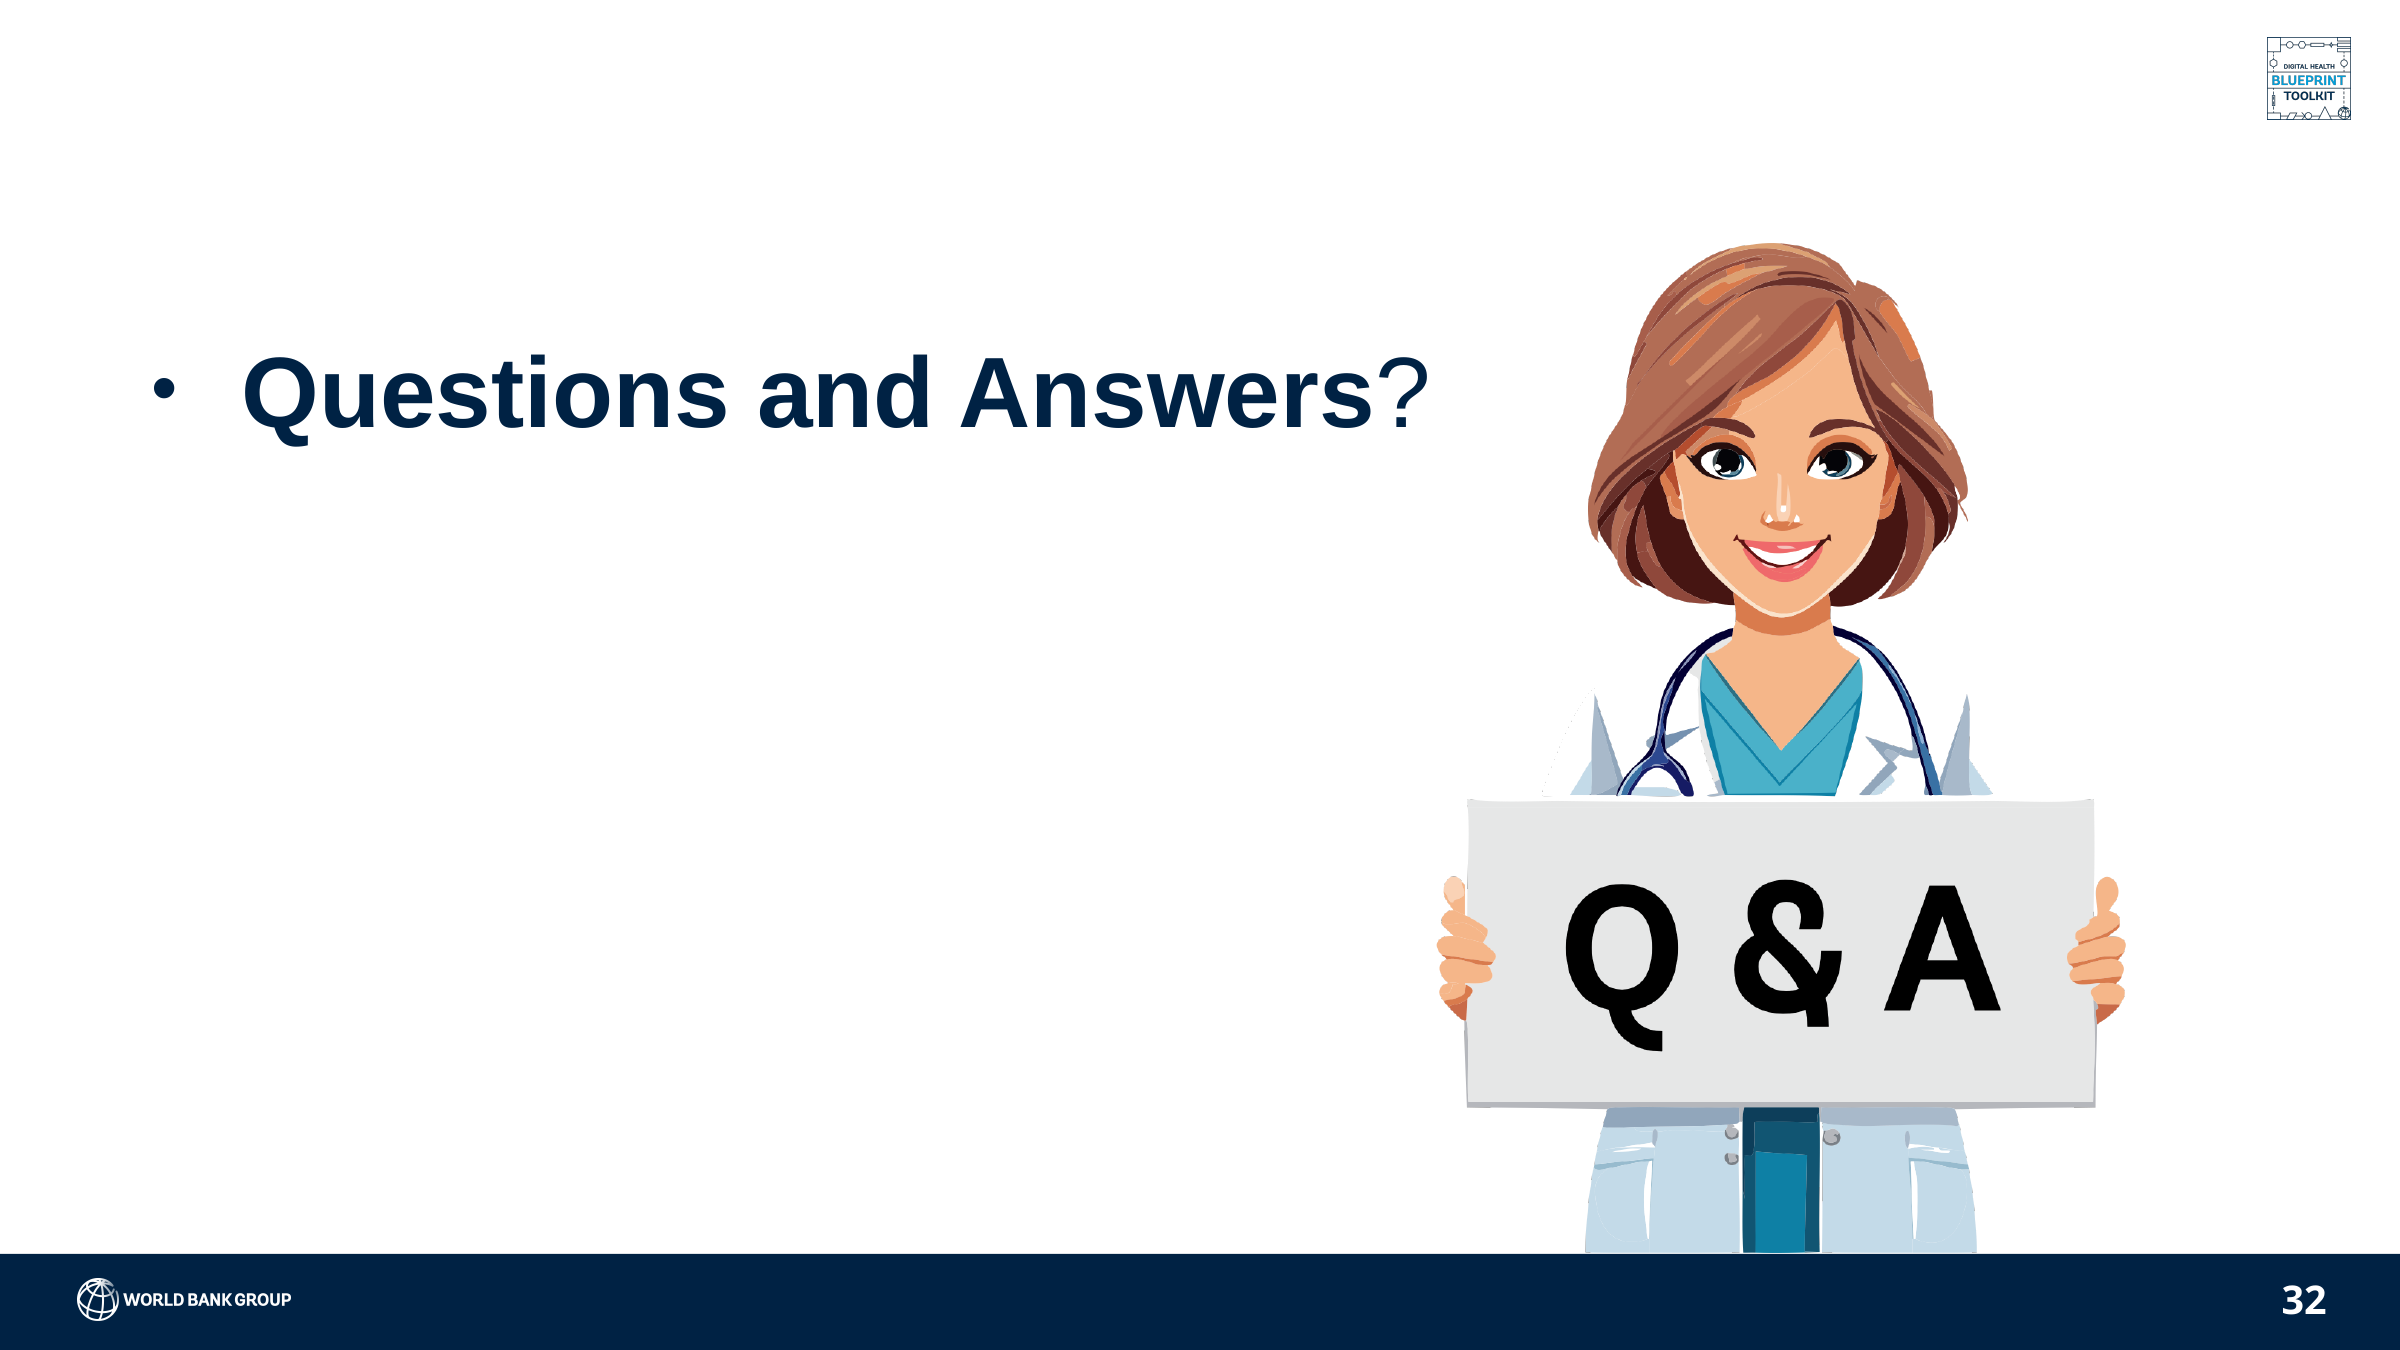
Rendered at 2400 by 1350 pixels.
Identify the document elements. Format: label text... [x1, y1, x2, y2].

text_box Questions and Answers? [136, 320, 1430, 1212]
slide_number 32 [1790, 1265, 2351, 1338]
picture [77, 1278, 291, 1321]
picture [1435, 243, 2315, 1253]
picture [2267, 37, 2351, 120]
